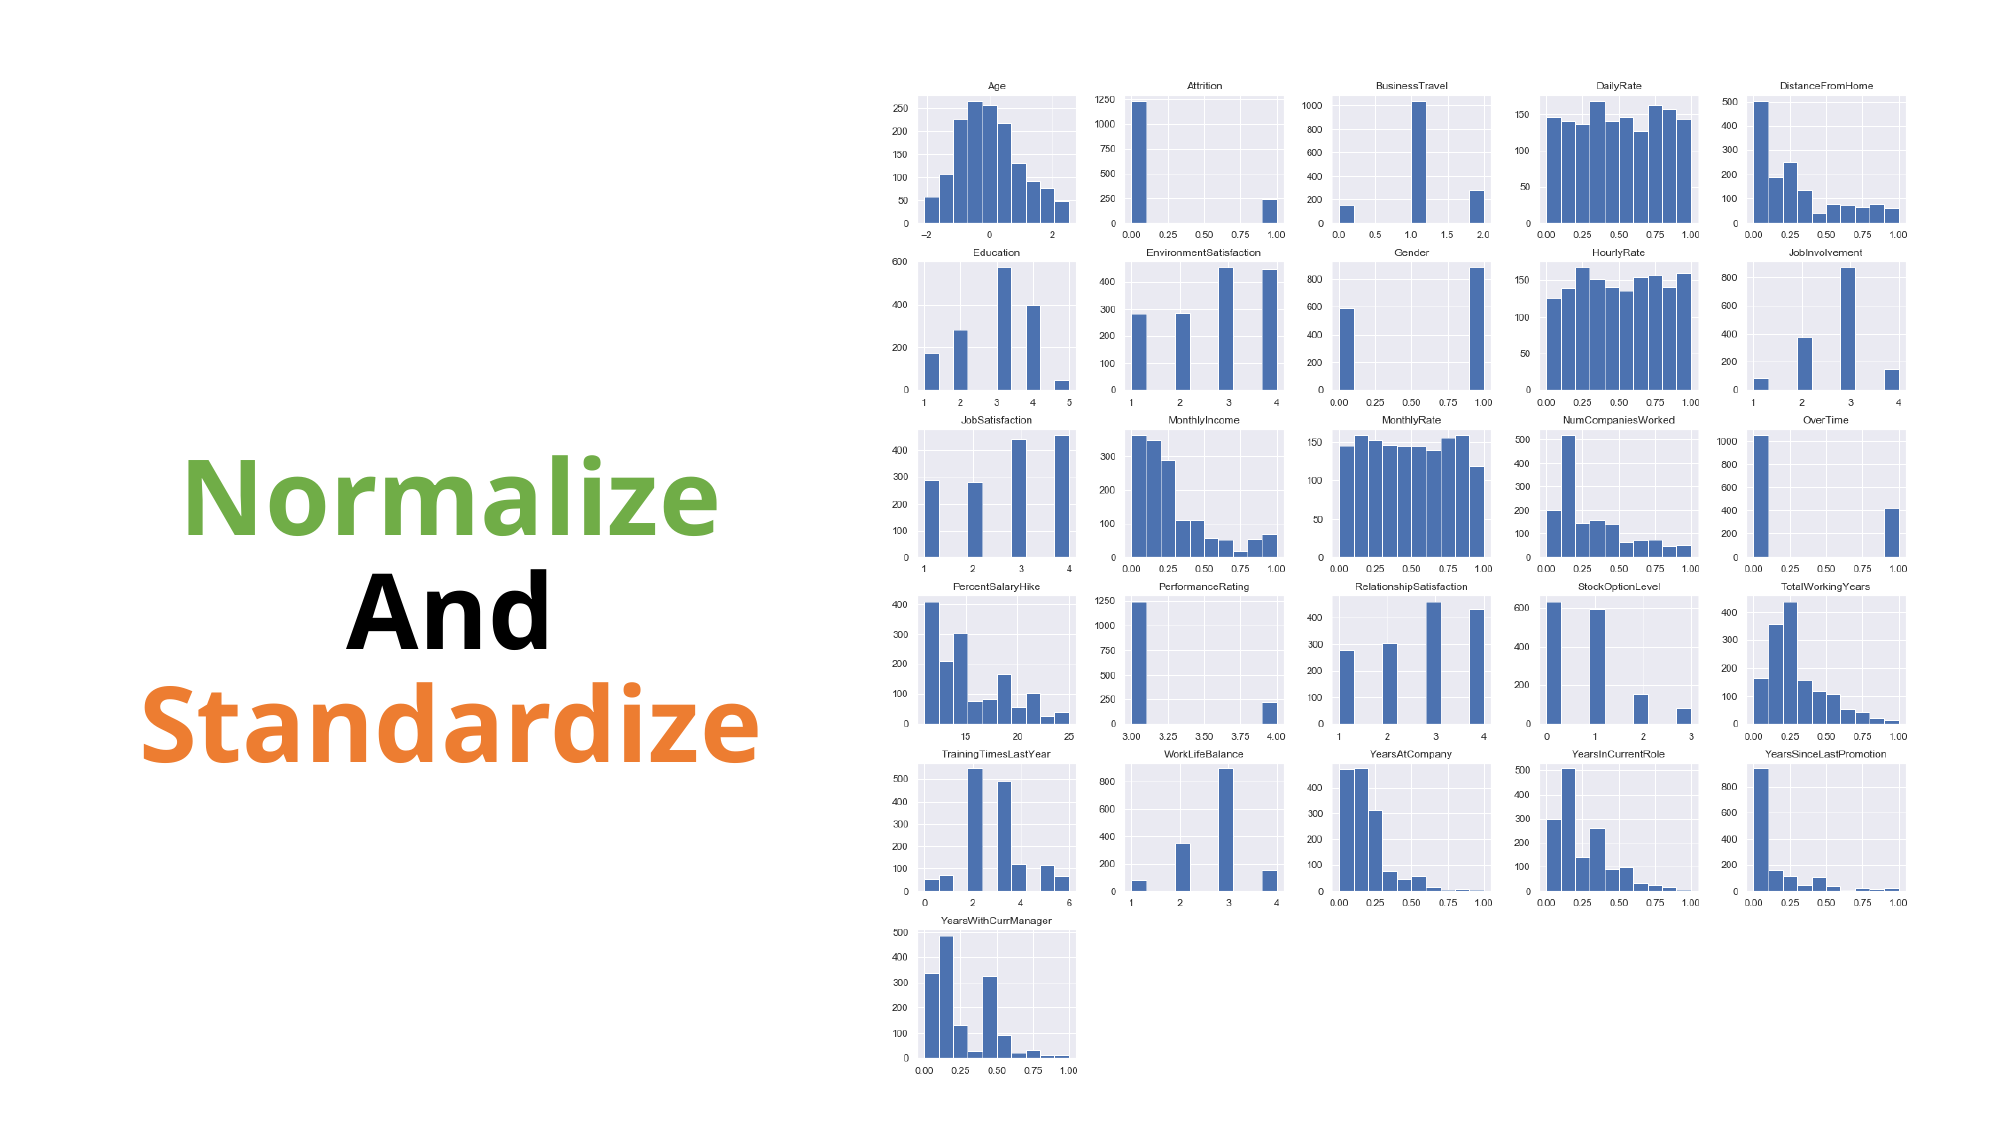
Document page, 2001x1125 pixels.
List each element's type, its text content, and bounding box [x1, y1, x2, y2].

picture [844, 26, 1963, 1125]
title Normalize And Standardize [123, 332, 778, 793]
